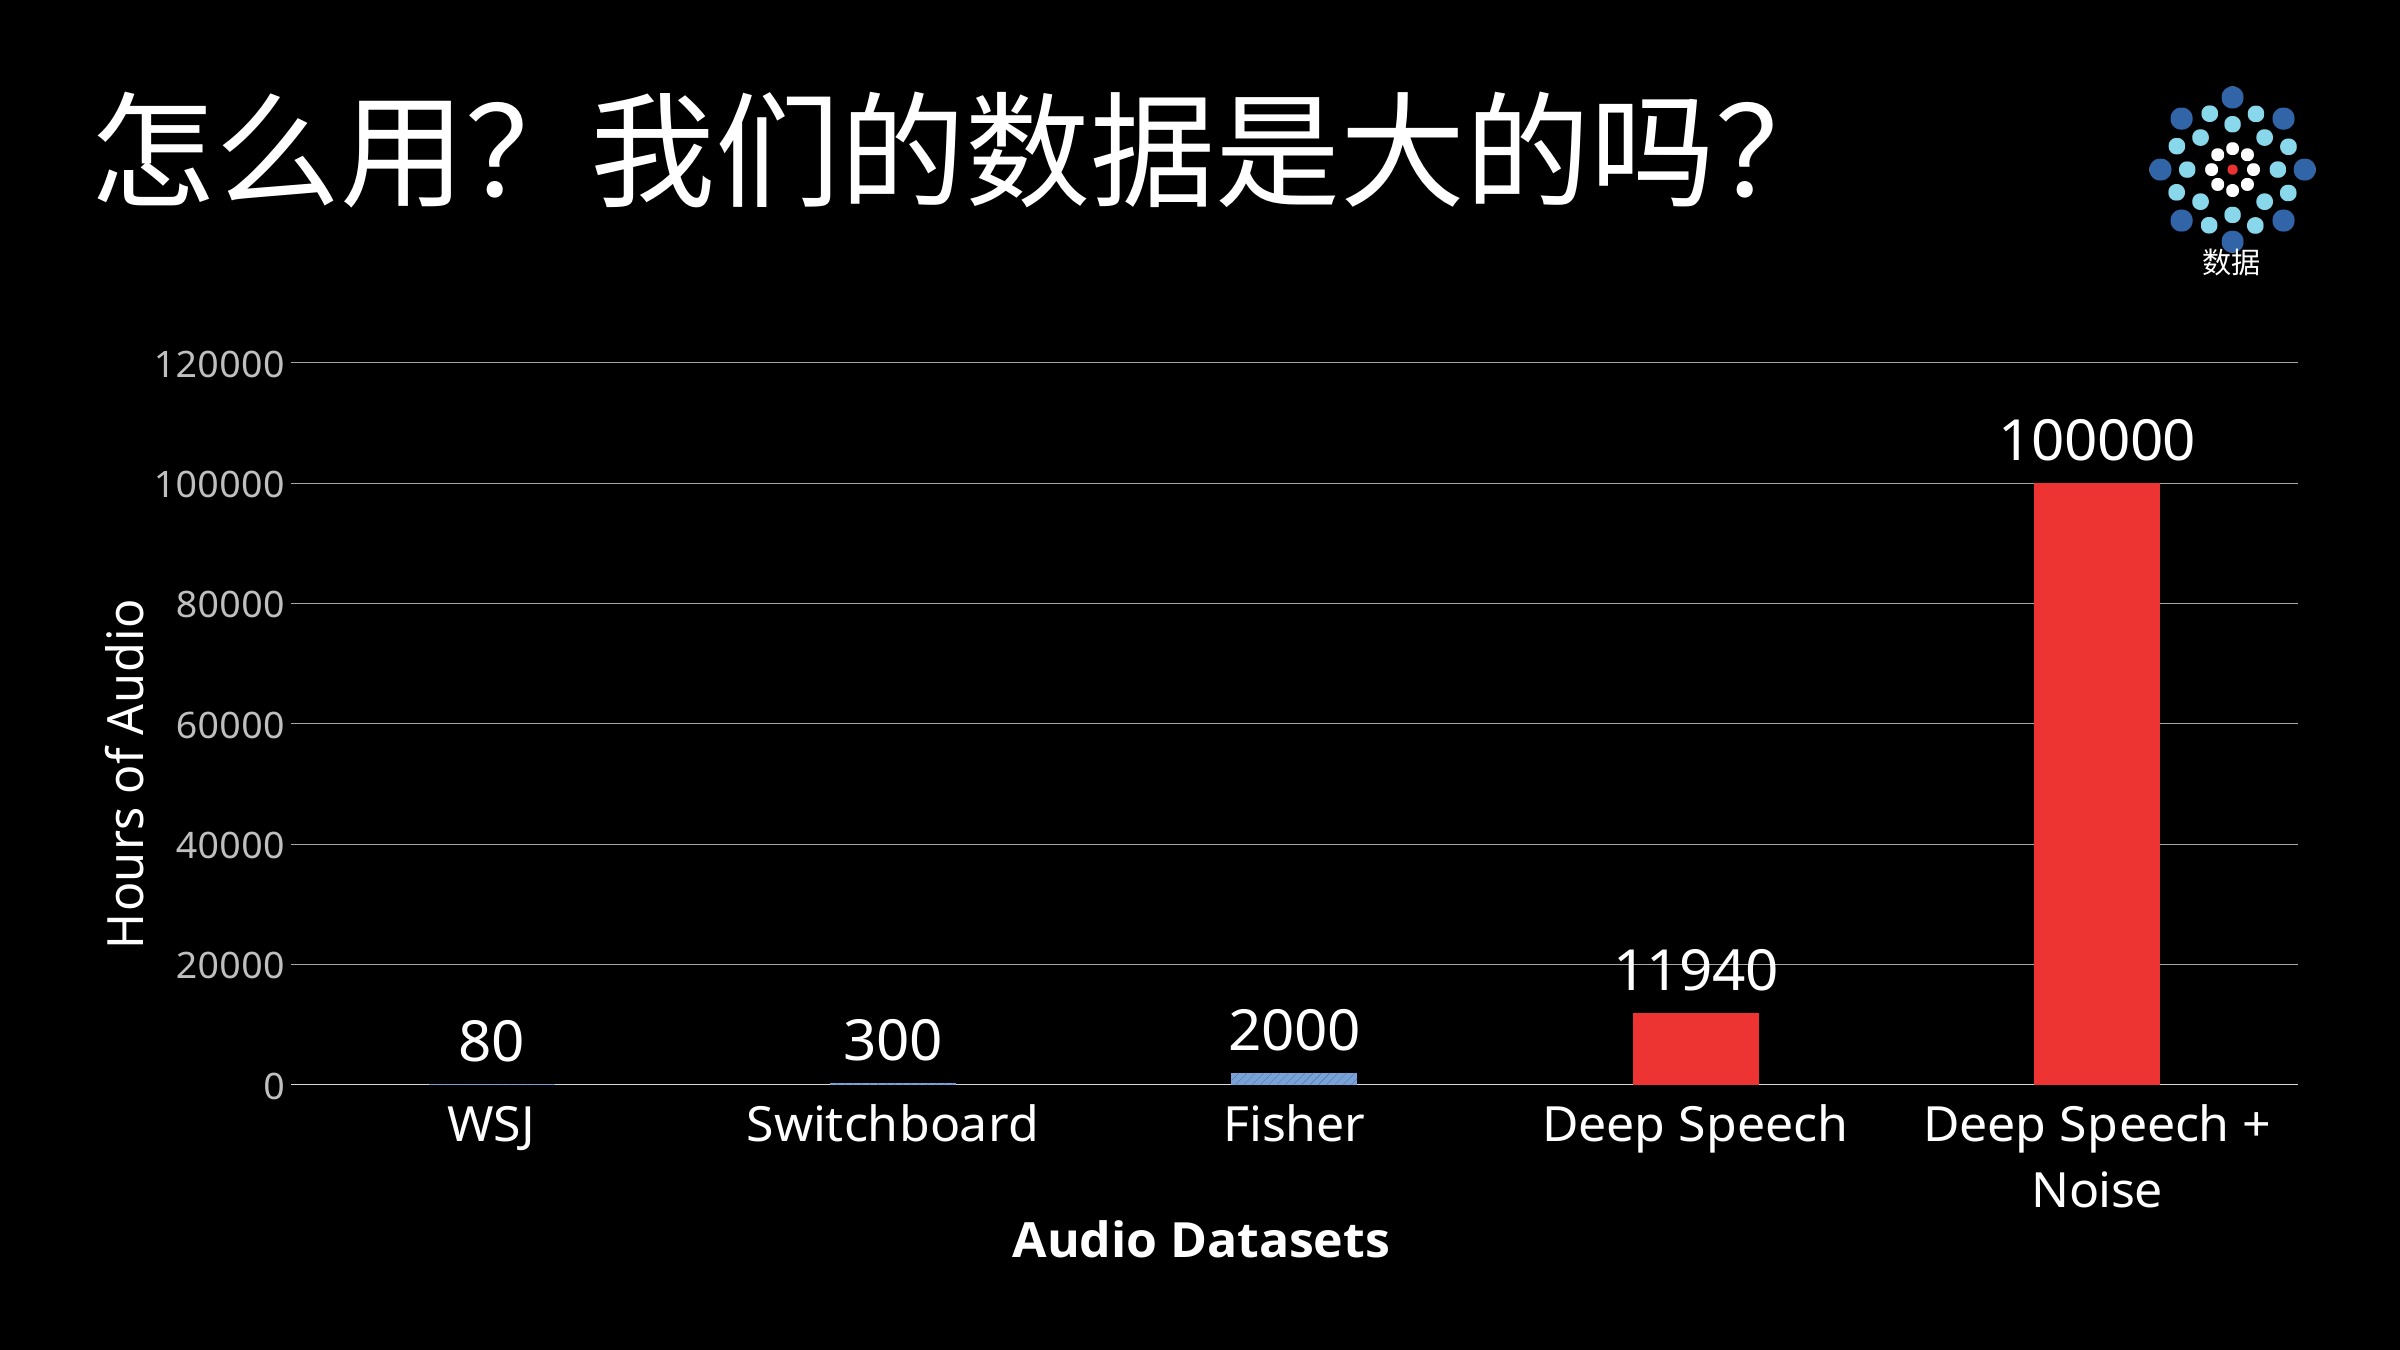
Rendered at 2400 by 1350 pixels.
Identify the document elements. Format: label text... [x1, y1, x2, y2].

chart [74, 284, 2325, 1286]
text_box 数据 [2187, 263, 2286, 284]
title 怎么用？我们的数据是大的吗？ [75, 75, 2325, 255]
picture [2140, 77, 2325, 263]
